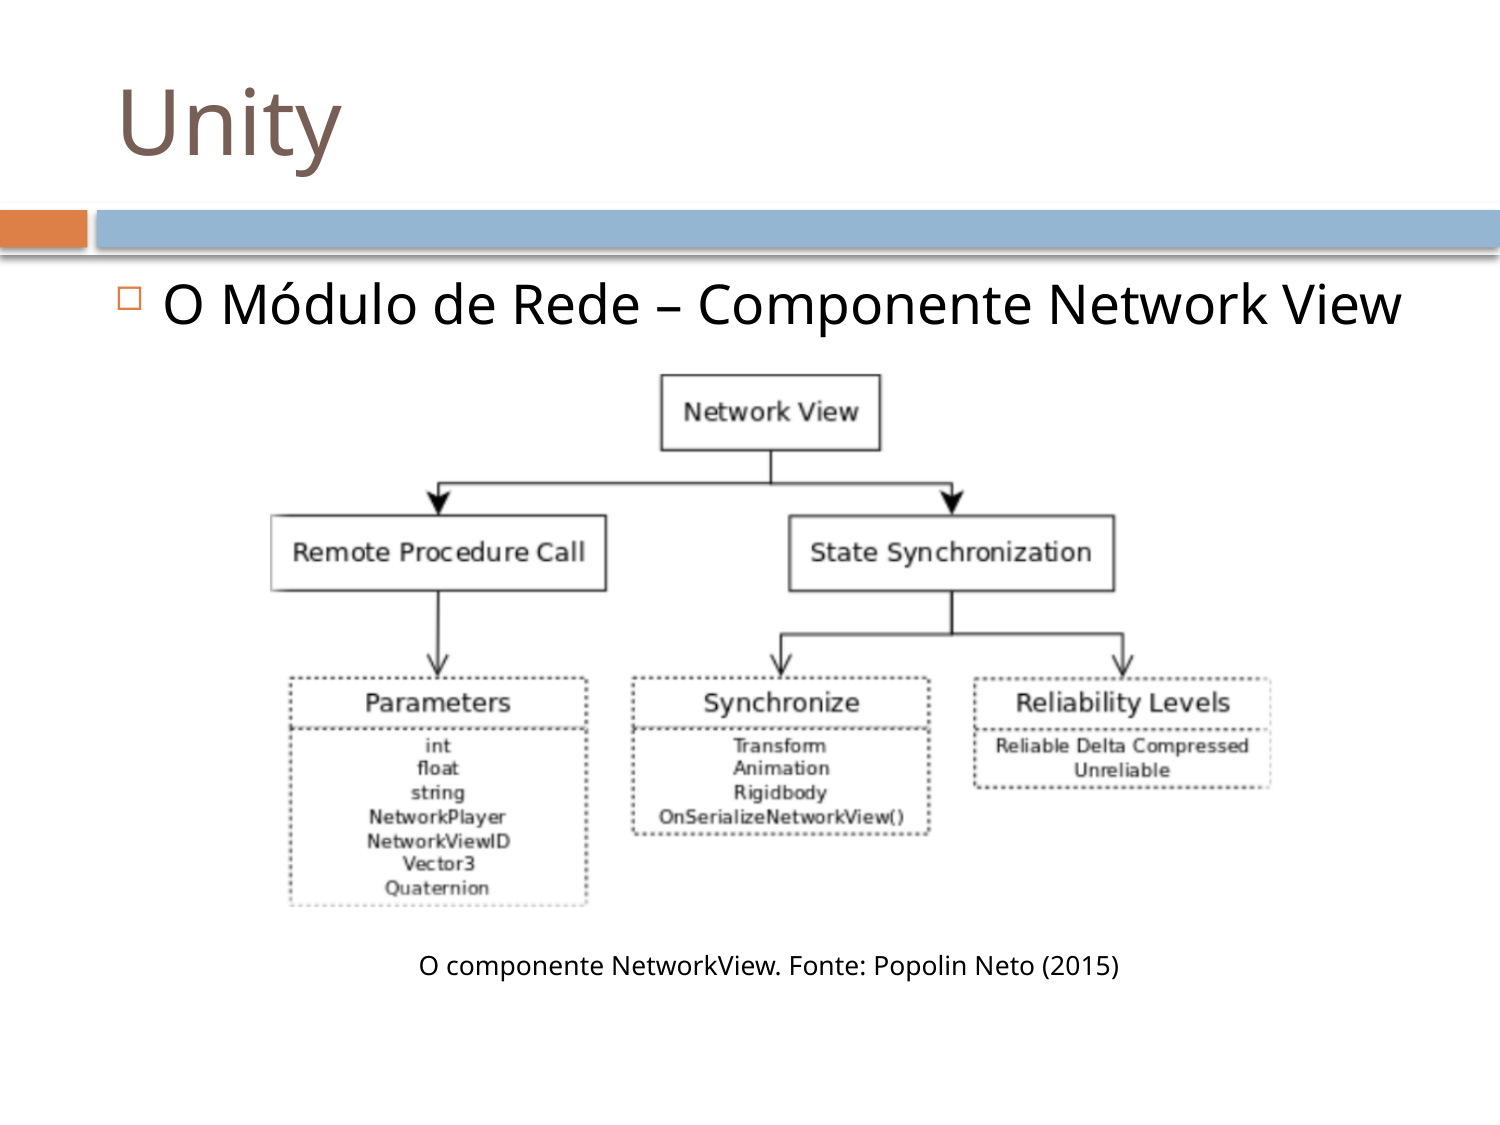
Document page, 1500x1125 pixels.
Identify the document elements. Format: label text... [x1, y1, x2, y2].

list O Módulo de Rede – Componente Network View O componente NetworkView. Fonte: Popolin Neto (2015) [100, 262, 1438, 1000]
title Unity [100, 37, 1438, 200]
picture [256, 349, 1282, 920]
